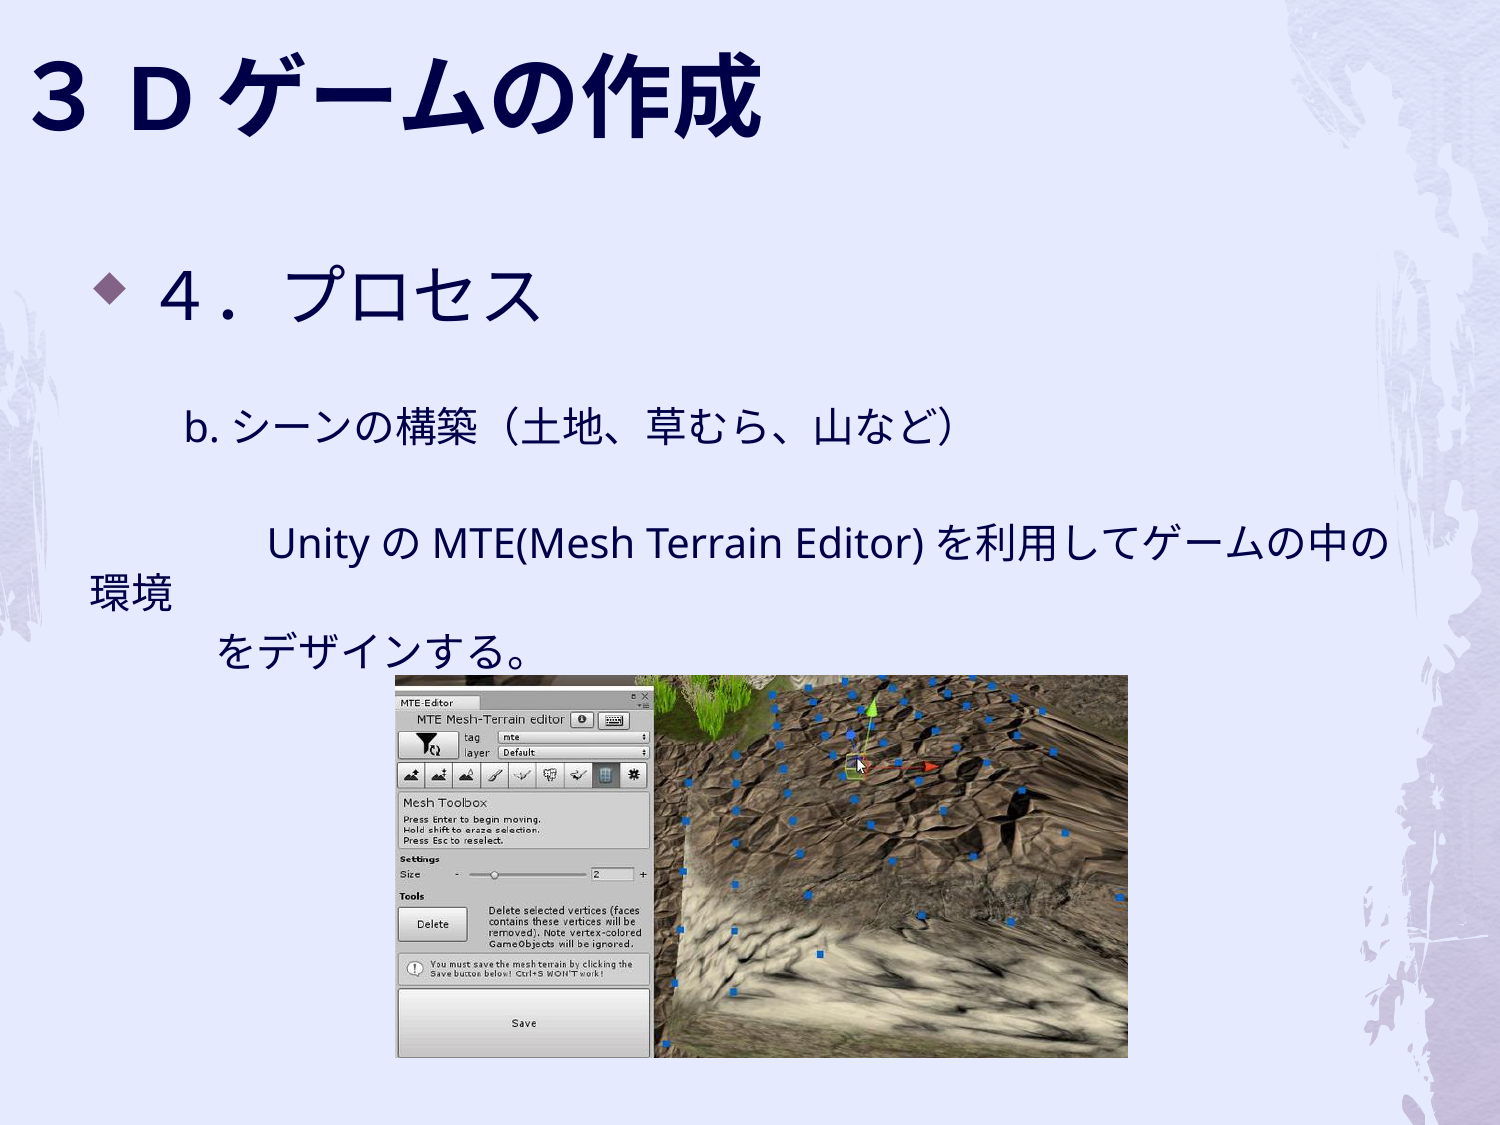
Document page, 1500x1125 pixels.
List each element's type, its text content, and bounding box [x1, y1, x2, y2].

list ４．プロセス b.シーンの構築（土地、草むら、山など） UnityのMTE(Mesh Terrain Editor)を利用してゲームの中の環境 をデザインする。 [75, 246, 1425, 989]
list ４．プロセス I. Android APKをエクスポートする [386, 667, 1139, 989]
text_box ３Dゲームの作成 [0, 0, 1467, 188]
picture [395, 675, 1129, 1059]
